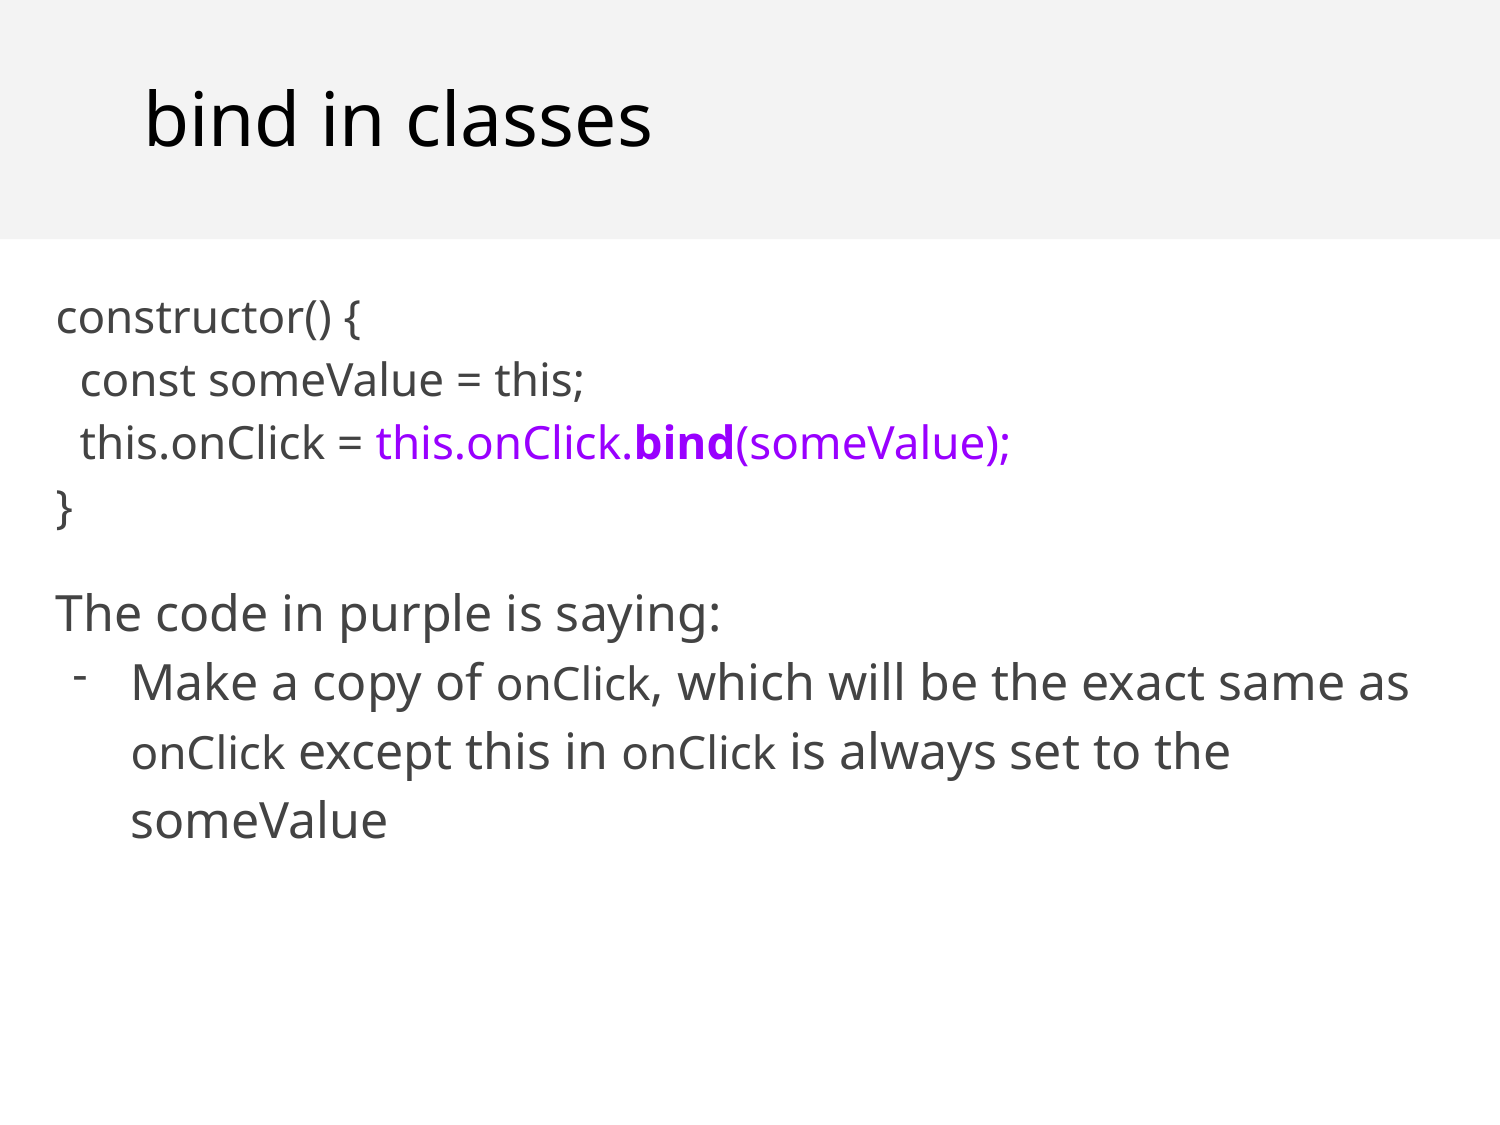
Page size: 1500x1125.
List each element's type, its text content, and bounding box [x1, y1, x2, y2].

text_box constructor() { const someValue = this; this.onClick = this.onClick.bind(someValue); } The code in purple is saying: Make a copy of onClick, which will be the exact same as onClick except this in onClick is always set to the someValue [40, 264, 1474, 1046]
text_box bind in classes [128, 56, 1372, 183]
